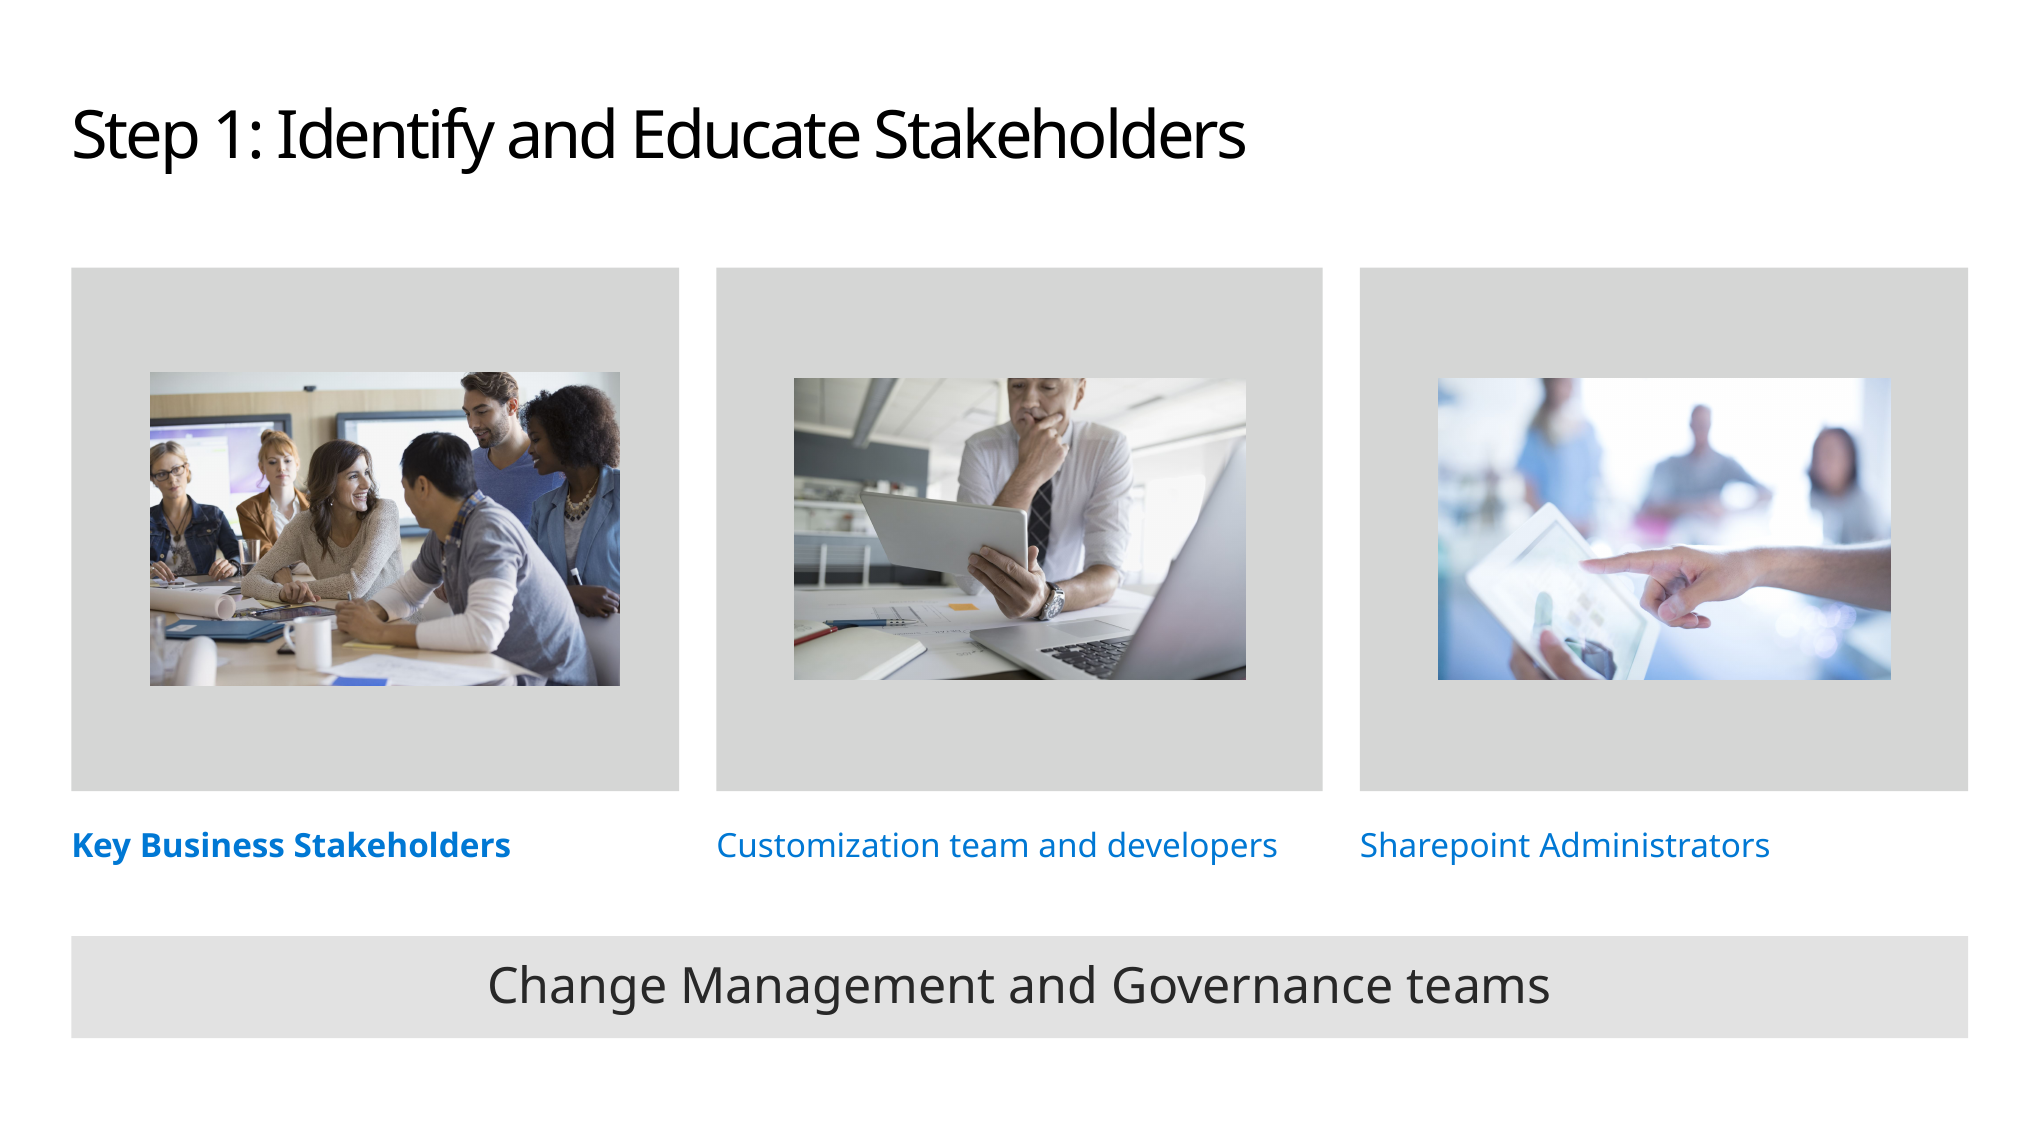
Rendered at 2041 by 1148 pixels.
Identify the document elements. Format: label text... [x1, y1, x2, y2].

list Sharepoint Administrators [1359, 824, 1969, 865]
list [1438, 378, 1891, 681]
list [793, 378, 1246, 681]
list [149, 372, 621, 687]
title Step 1: Identify and Educate Stakeholders [71, 73, 1969, 198]
list Customization team and developers [716, 824, 1323, 865]
list Key Business Stakeholders [71, 824, 679, 865]
text_box Change Management and Governance teams [71, 936, 1969, 1039]
